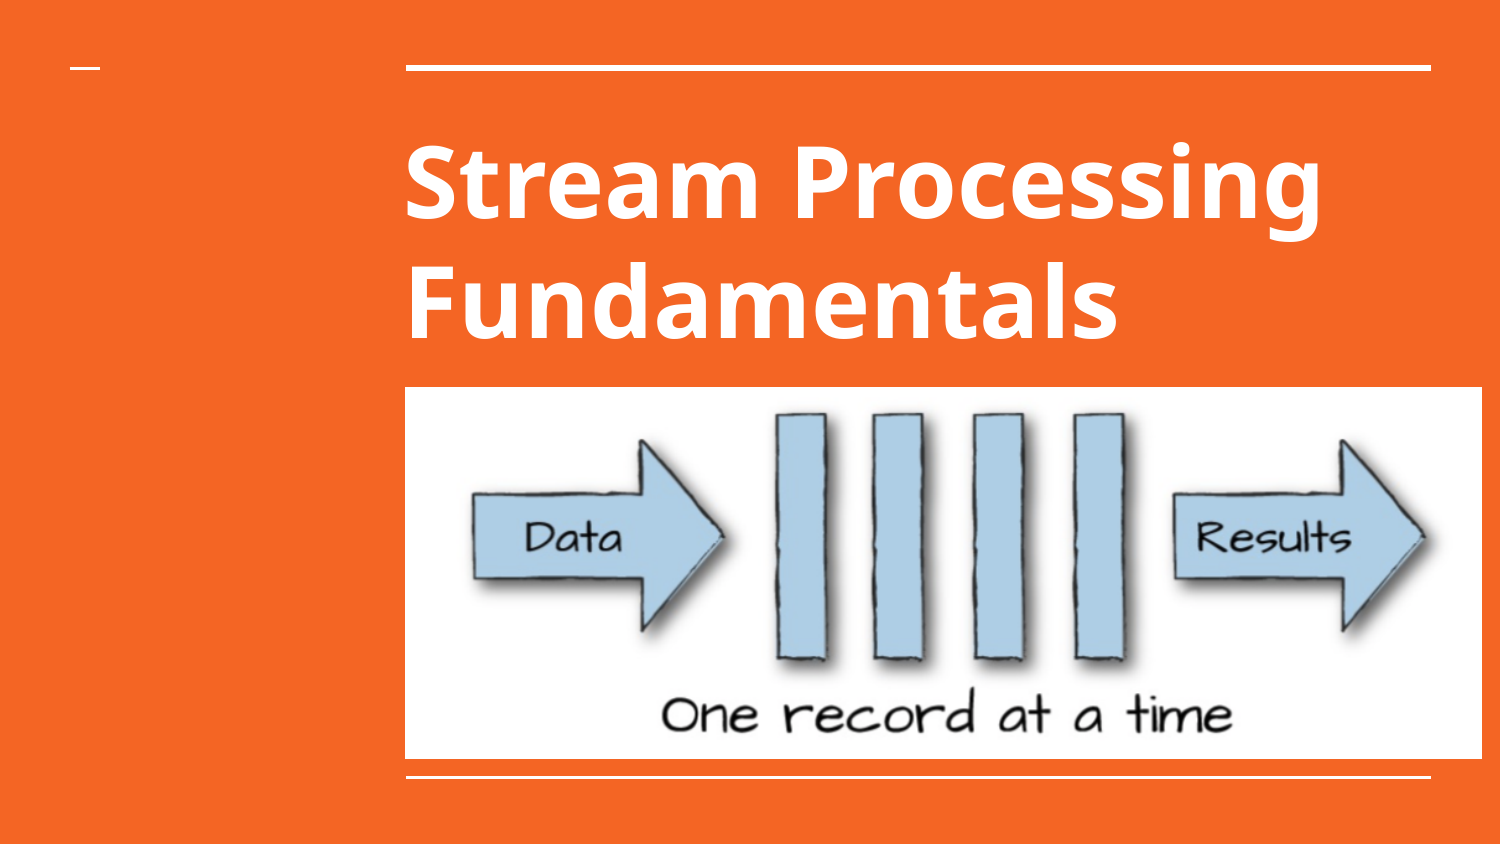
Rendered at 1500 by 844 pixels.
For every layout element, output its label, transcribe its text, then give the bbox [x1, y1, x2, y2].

picture [404, 387, 1483, 760]
title Stream Processing Fundamentals [389, 103, 1428, 577]
